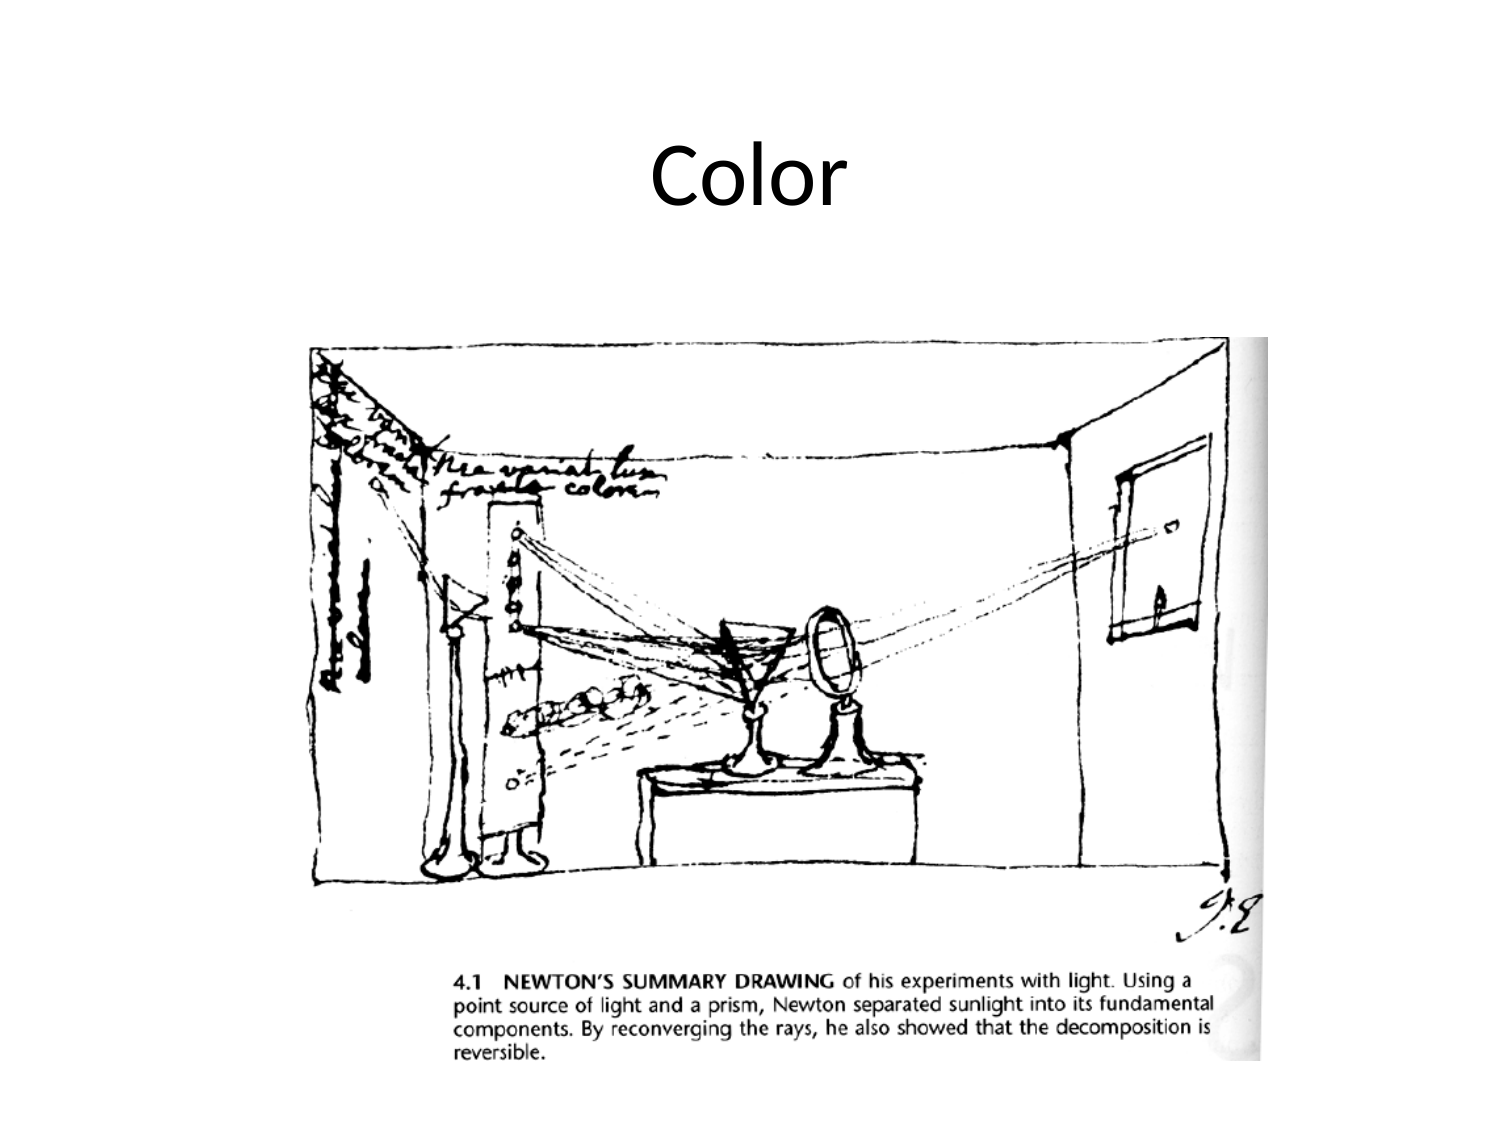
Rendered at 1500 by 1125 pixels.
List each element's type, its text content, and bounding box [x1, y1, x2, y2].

title Color [75, 75, 1425, 263]
picture [262, 337, 1268, 1061]
